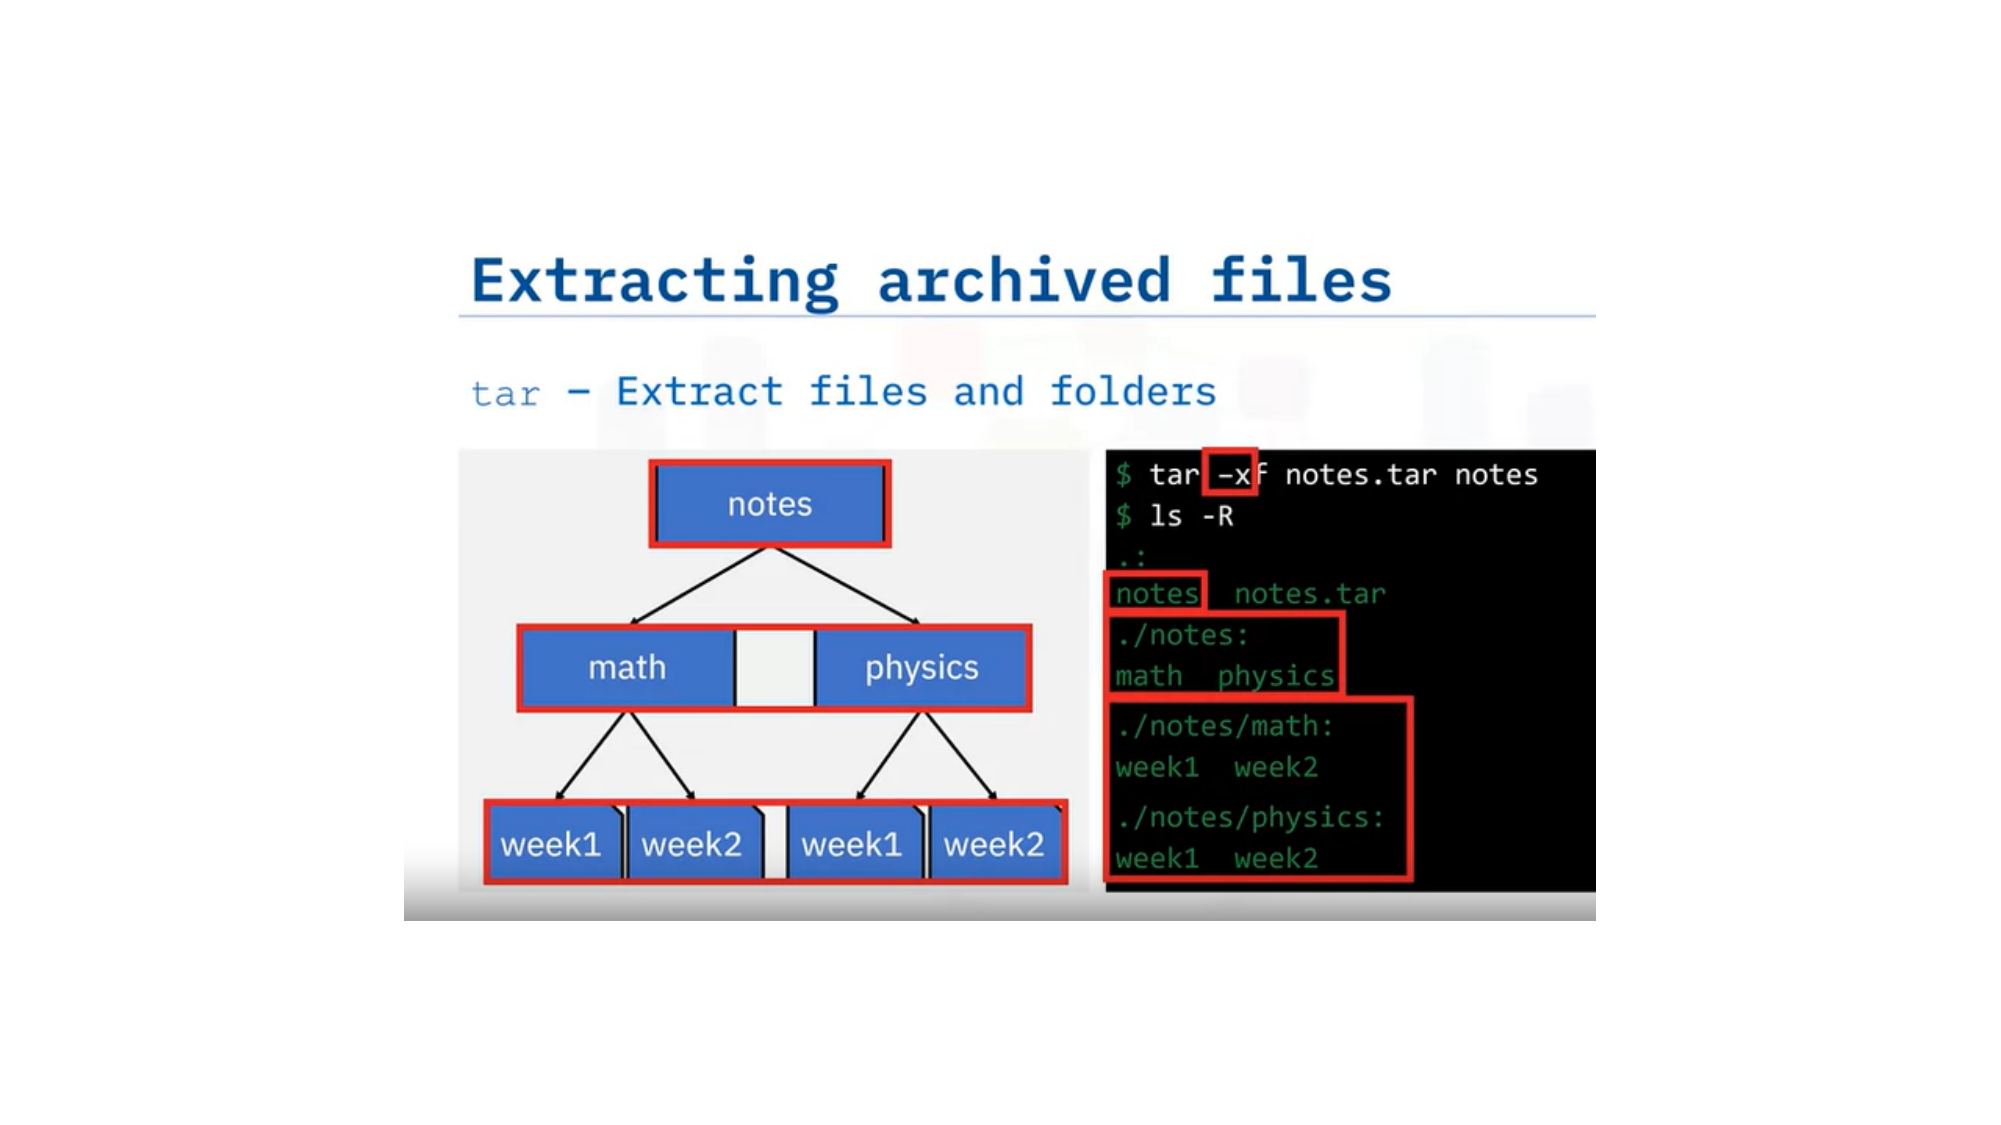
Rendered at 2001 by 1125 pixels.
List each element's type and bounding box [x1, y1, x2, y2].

picture [404, 203, 1596, 921]
